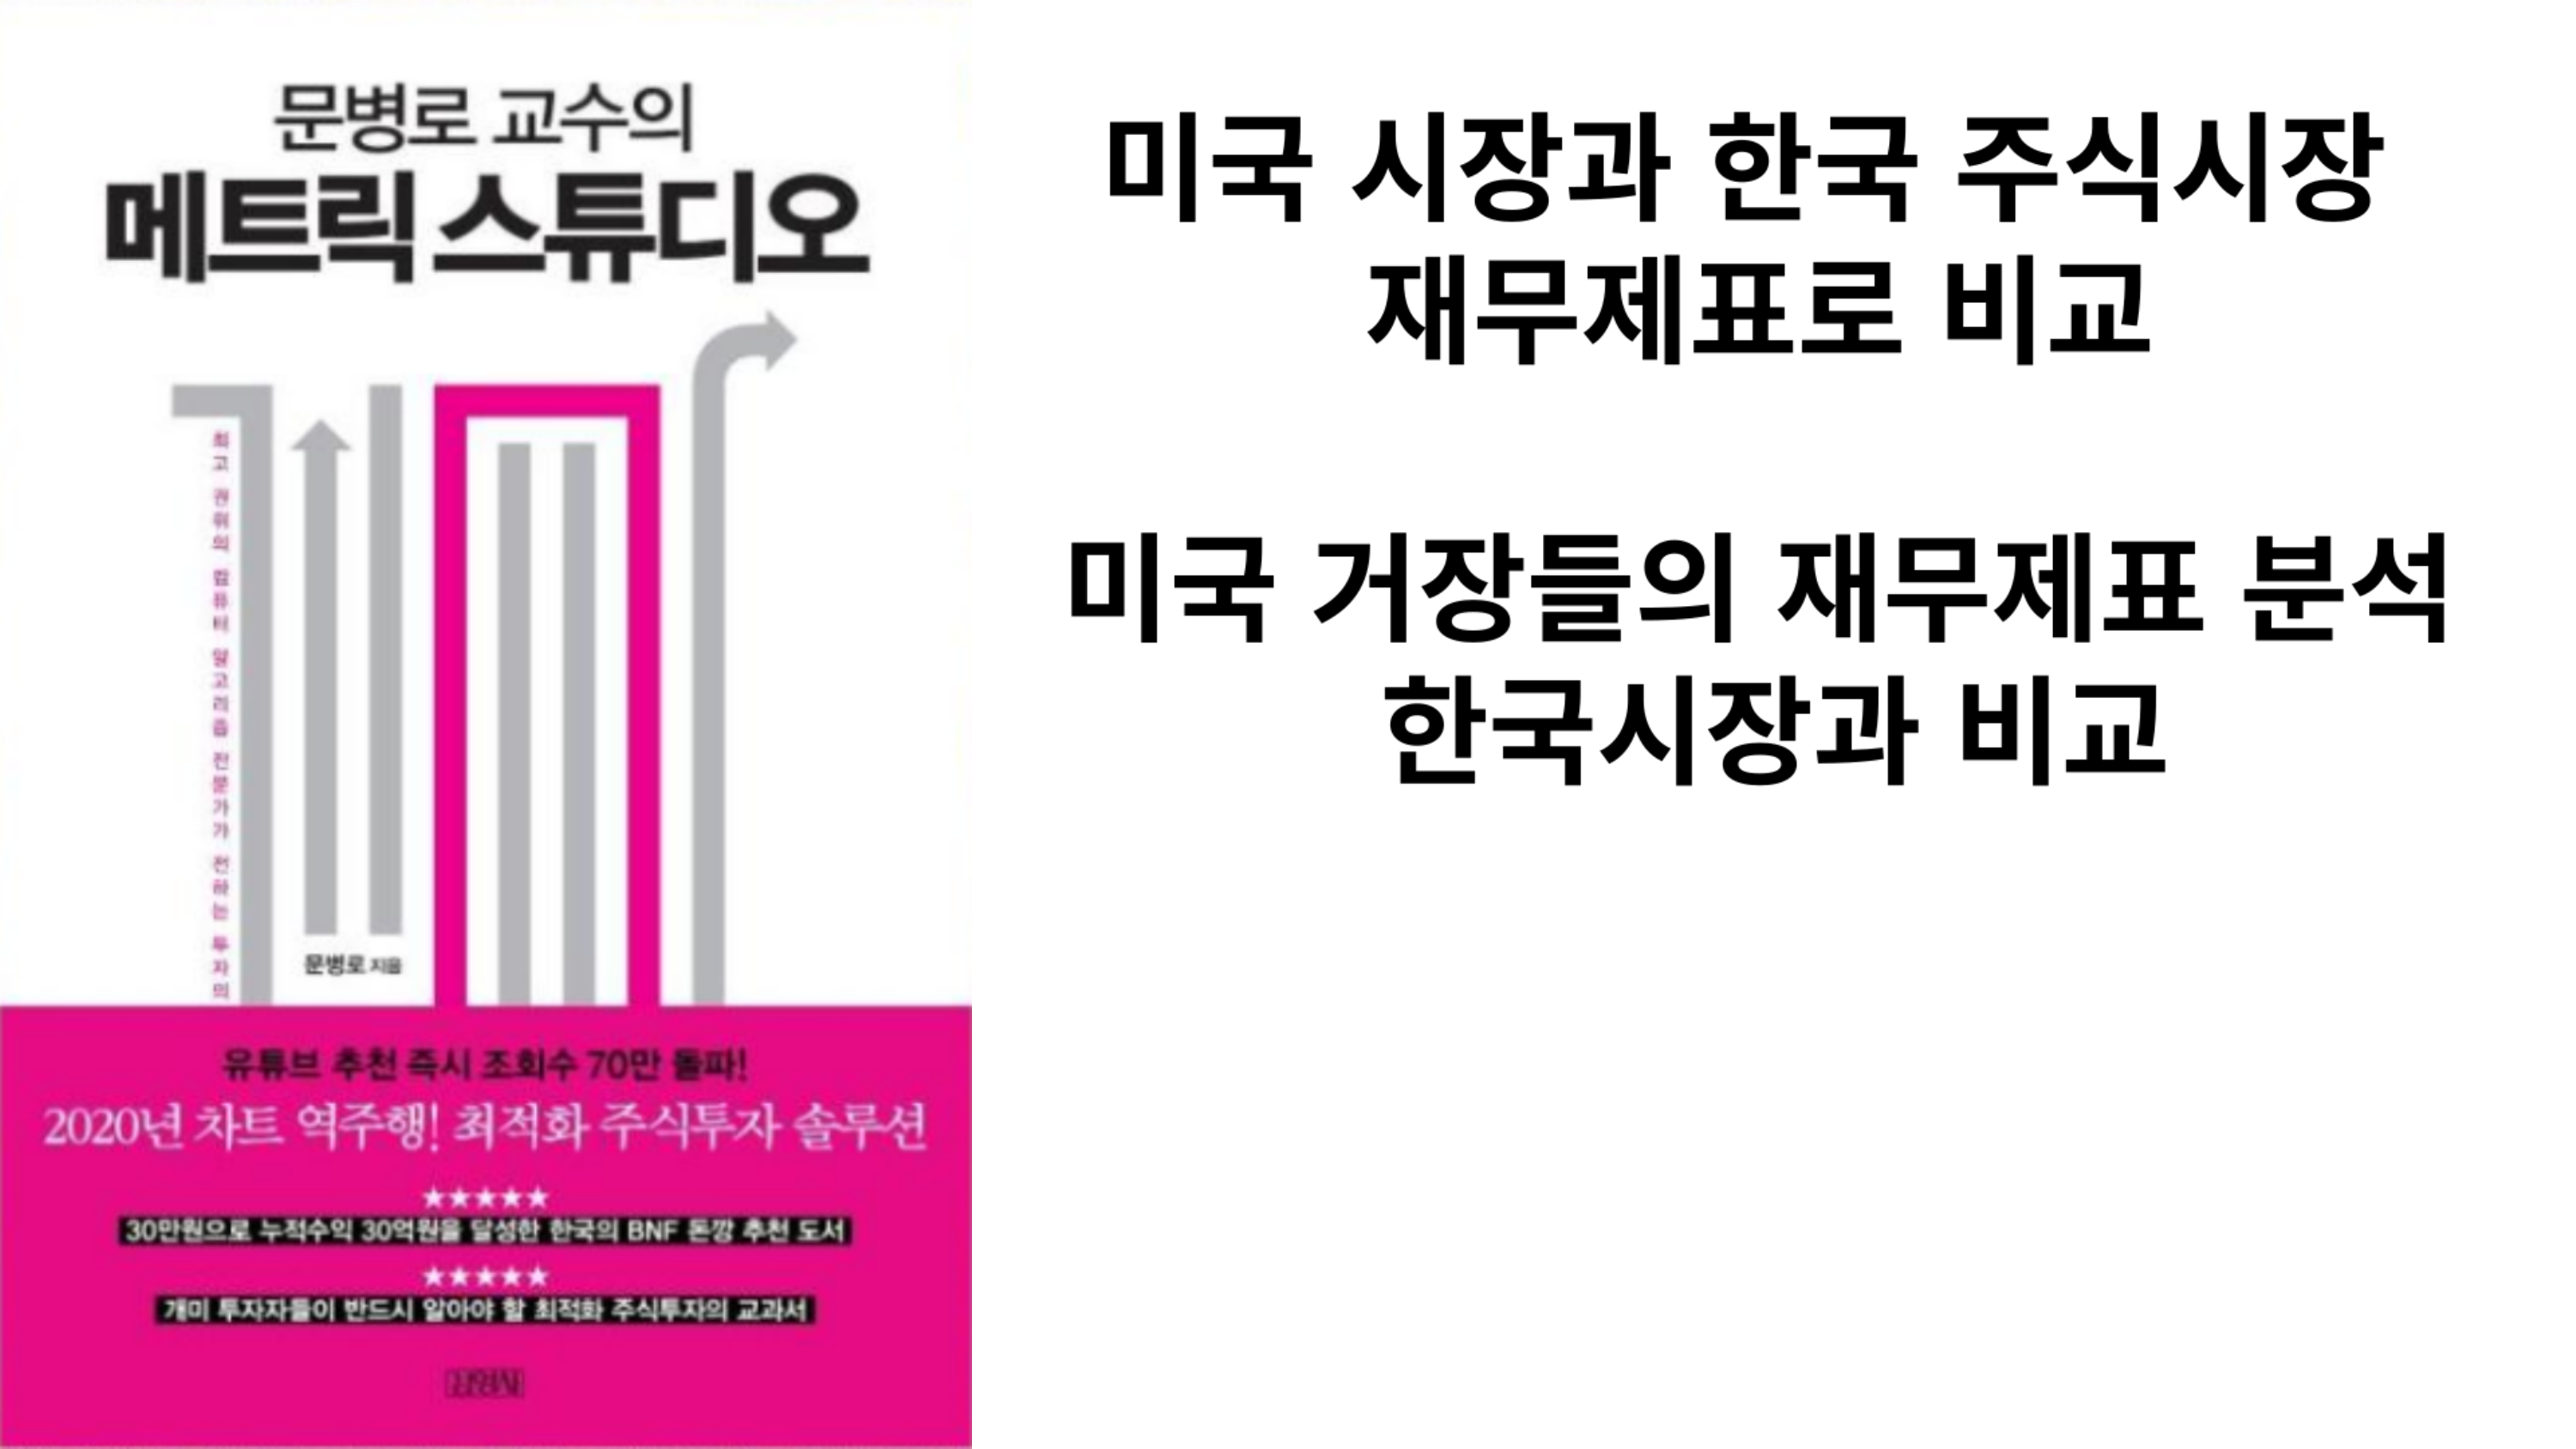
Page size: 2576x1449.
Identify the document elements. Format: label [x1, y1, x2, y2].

picture [1042, 61, 2473, 420]
text_box [0, 0, 972, 1449]
picture [1042, 482, 2543, 840]
